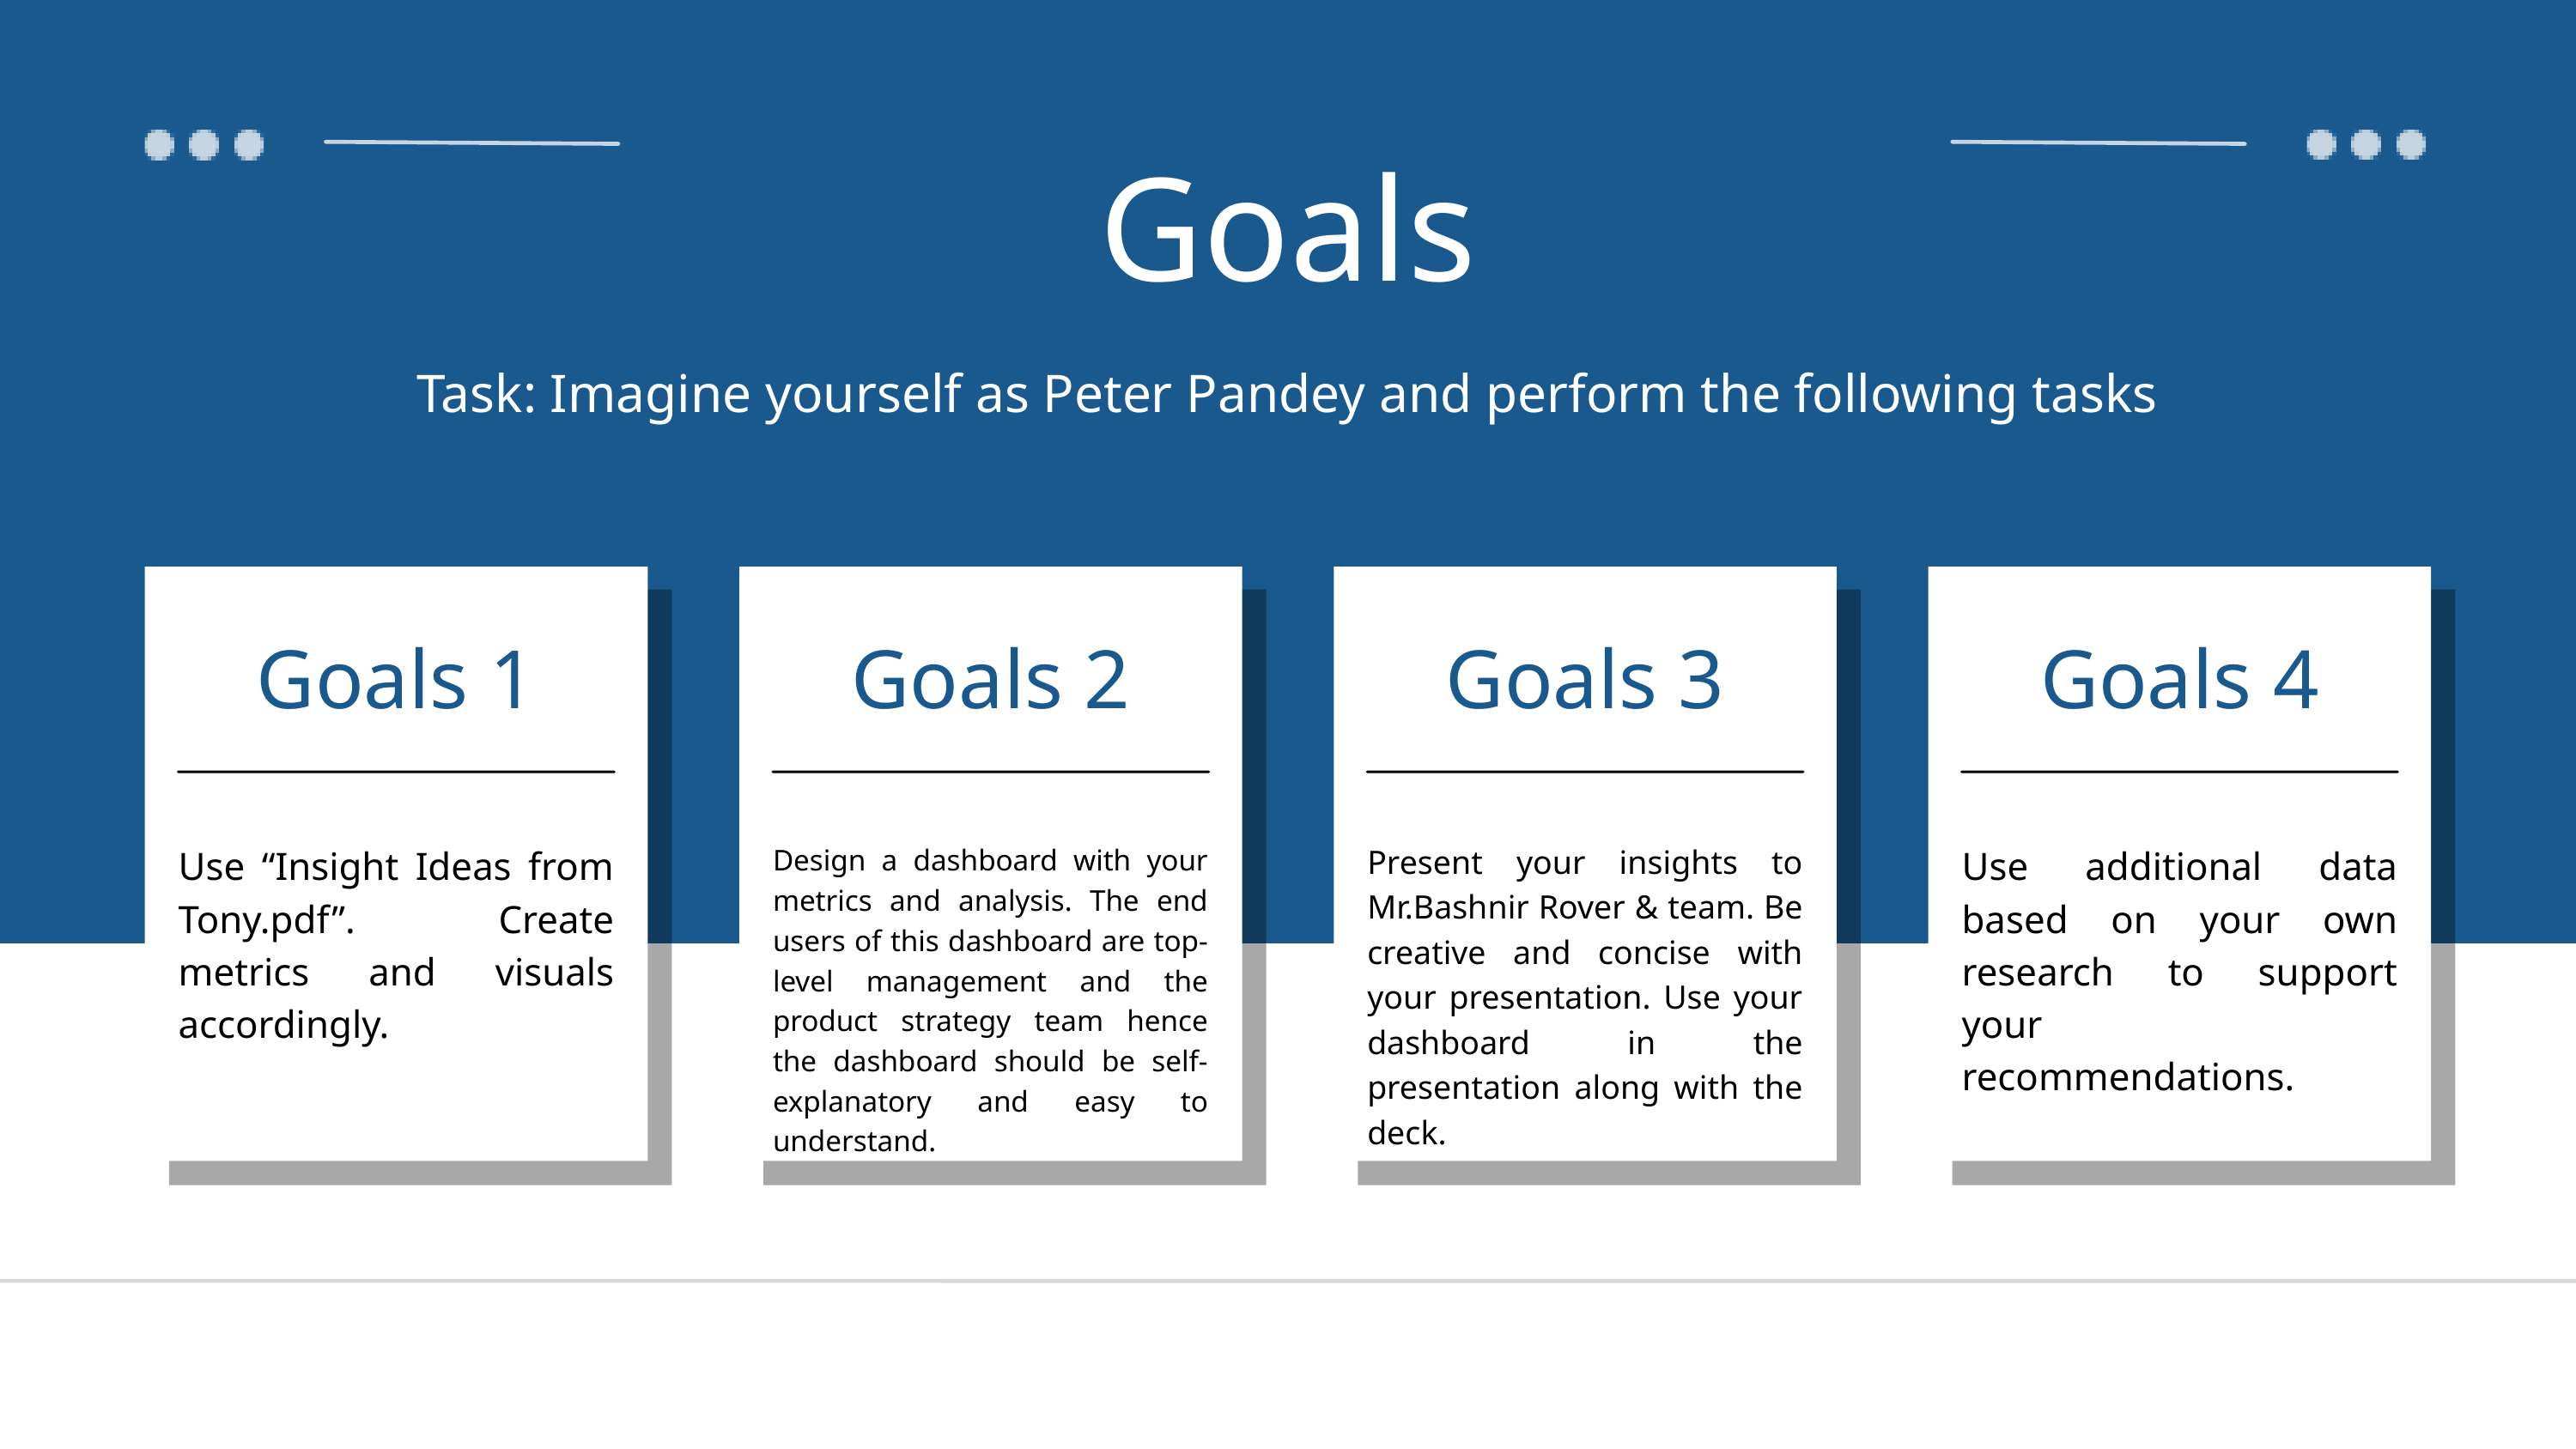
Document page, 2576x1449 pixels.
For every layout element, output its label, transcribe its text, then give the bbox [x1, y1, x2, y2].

text_box [2306, 130, 2427, 160]
text_box Goals [721, 166, 1854, 310]
text_box [0, 0, 2576, 943]
text_box [739, 567, 1242, 1161]
text_box [168, 589, 672, 1185]
text_box Goals 1 [178, 612, 615, 725]
text_box Use additional data based on your own research to support your recommendations. [1961, 835, 2398, 1151]
text_box [144, 130, 264, 161]
text_box [144, 567, 648, 1161]
text_box [1928, 567, 2432, 1161]
text_box Present your insights to Mr.Bashnir Rover & team. Be creative and concise with your presentation. Use your dashboard in the presentation along with the deck. [1367, 835, 1803, 1151]
text_box Goals 4 [1961, 612, 2398, 725]
text_box Goals 2 [773, 612, 1209, 725]
text_box [1334, 567, 1837, 1161]
text_box Design a dashboard with your metrics and analysis. The end users of this dashboard are top-level management and the product strategy team hence the dashboard should be self-explanatory and easy to understand. [773, 836, 1209, 1158]
text_box Task: Imagine yourself as Peter Pandey and perform the following tasks [211, 349, 2365, 423]
text_box [763, 589, 1267, 1185]
text_box [1952, 589, 2456, 1185]
text_box [1358, 589, 1861, 1185]
text_box Use “Insight Ideas from Tony.pdf”. Create metrics and visuals accordingly. [178, 835, 615, 1151]
text_box Goals 3 [1367, 612, 1803, 725]
